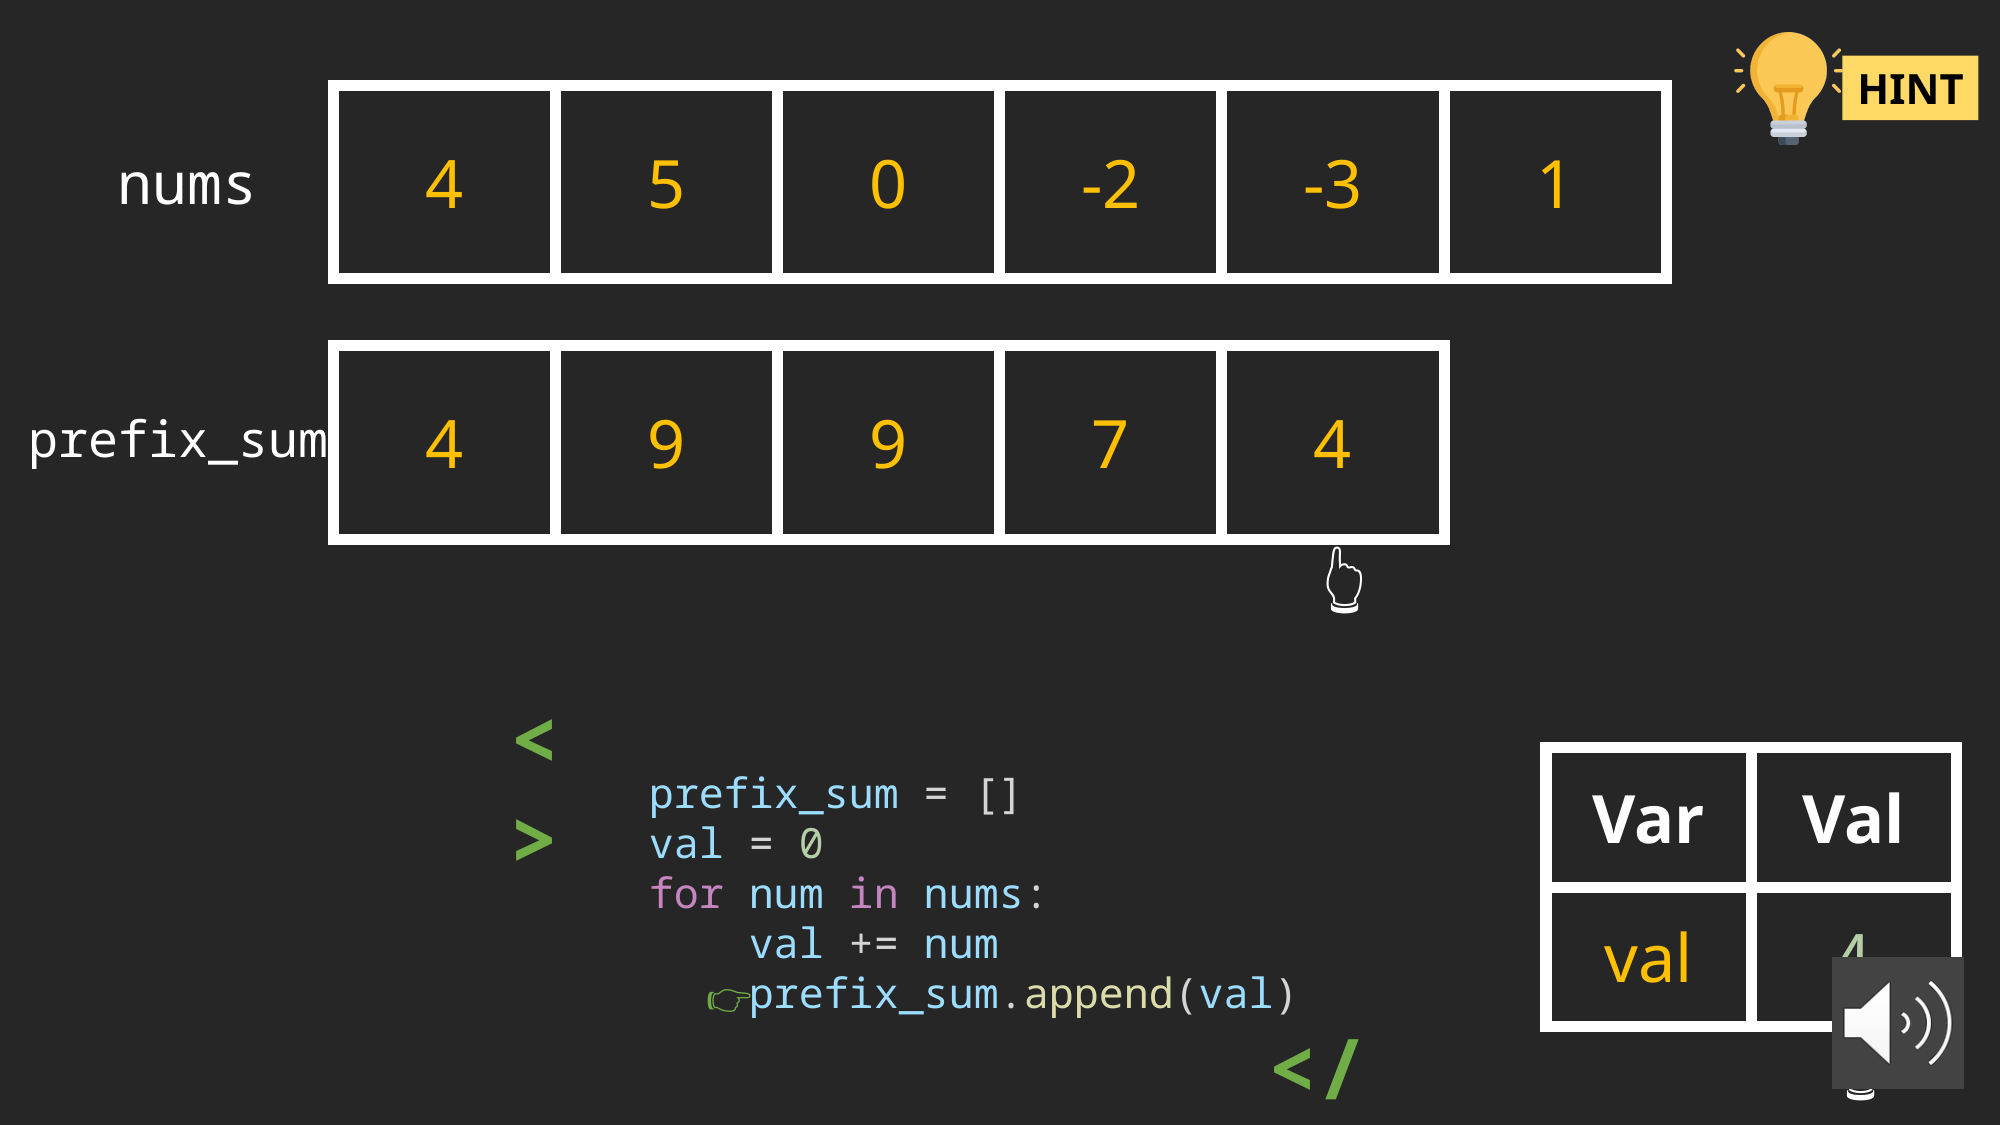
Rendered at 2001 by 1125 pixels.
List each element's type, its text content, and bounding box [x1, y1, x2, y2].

table_cell val [1552, 893, 1746, 1021]
table_header 4 [339, 91, 550, 273]
text_box HINT [1845, 55, 1979, 121]
text_box 👉 [691, 966, 768, 1027]
table_header Var [1552, 753, 1746, 882]
table_header 1 [1450, 91, 1661, 273]
text_box </> [1252, 1008, 1422, 1125]
table_header 0 [783, 91, 994, 273]
text_box 👆 [1307, 539, 1384, 624]
table_cell 4 [1757, 893, 1951, 1021]
text_box <> [494, 680, 619, 895]
text_box 👆 [1823, 1026, 1900, 1112]
table_header 9 [783, 351, 994, 534]
text_box nums [102, 139, 273, 224]
table_header 4 [1227, 351, 1439, 534]
table_header 5 [561, 91, 772, 273]
table_header -2 [1005, 91, 1216, 273]
table_header 4 [339, 351, 550, 534]
text_box prefix_sum [14, 399, 328, 475]
text_box prefix_sum = [] val = 0 for num in nums: val += num prefix_sum.append(val) [633, 759, 1314, 1025]
table_header 9 [561, 351, 772, 534]
table_header Val [1757, 753, 1951, 882]
picture [1732, 32, 1845, 145]
picture [1831, 956, 1965, 1090]
table_header -3 [1227, 91, 1439, 273]
table_header 7 [1005, 351, 1216, 534]
